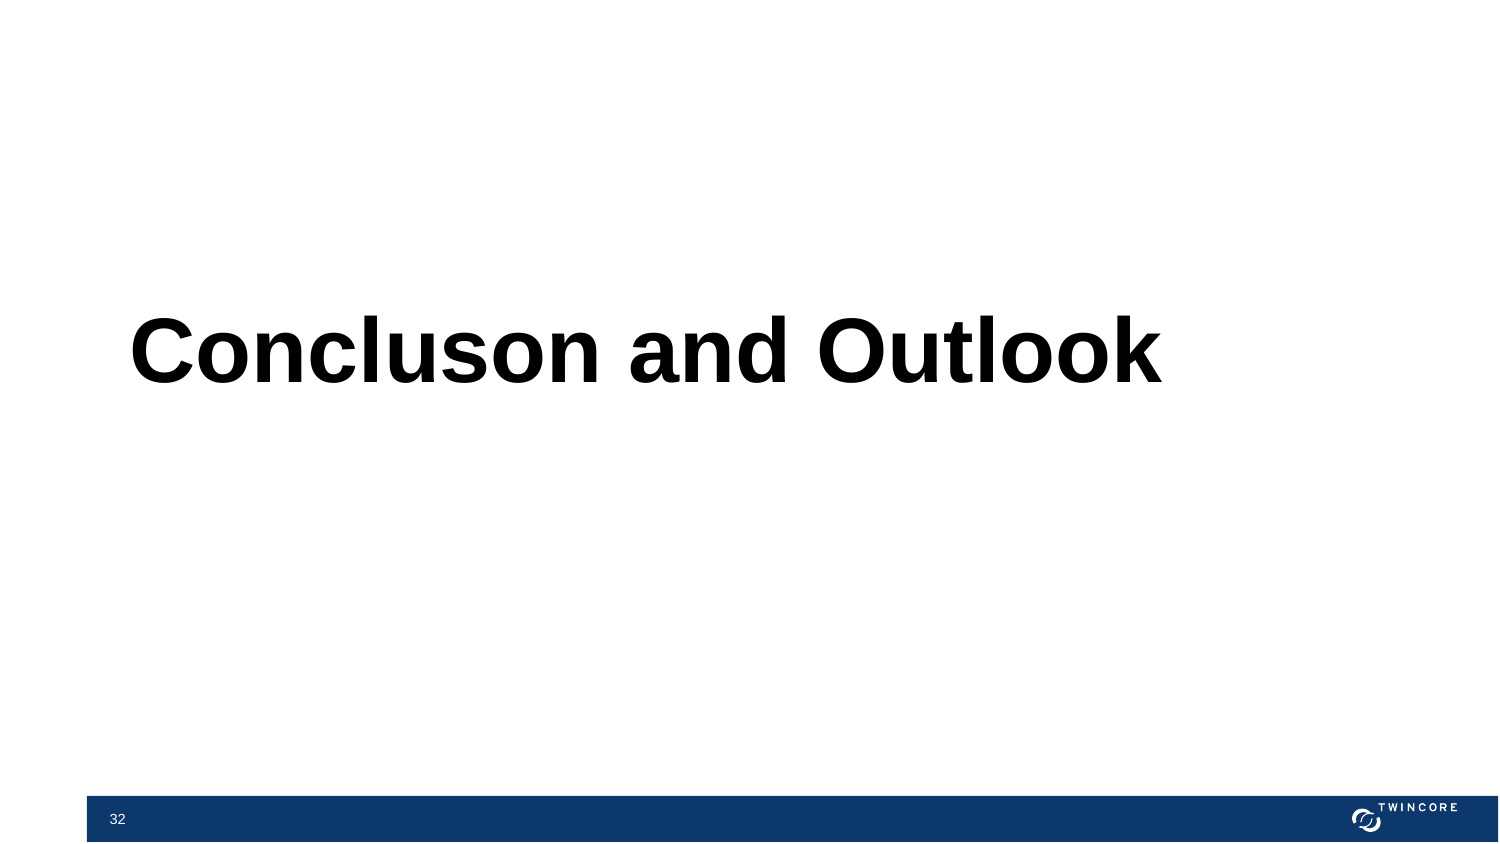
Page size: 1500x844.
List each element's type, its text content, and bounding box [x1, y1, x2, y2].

title Concluson and Outlook [129, 302, 1369, 405]
picture [1352, 803, 1457, 832]
